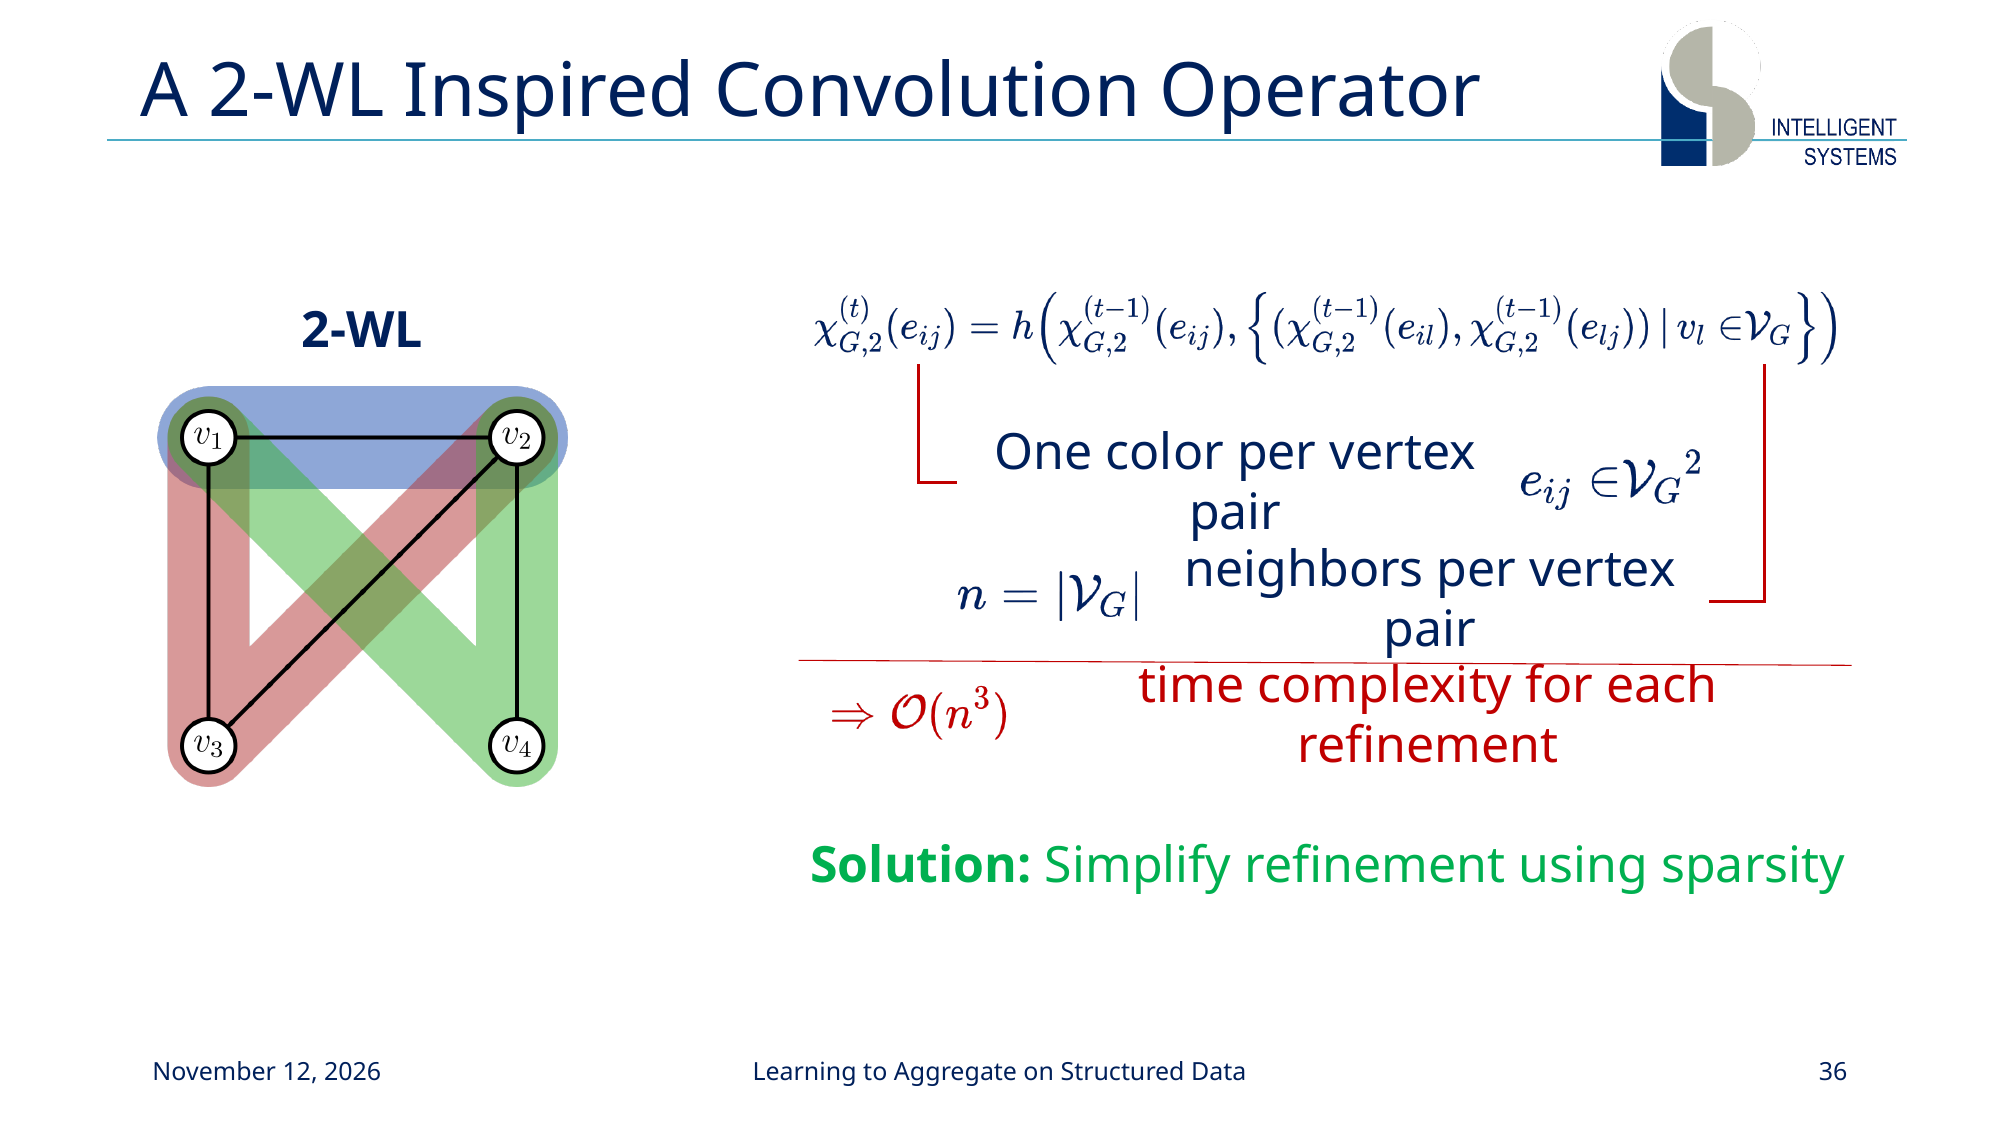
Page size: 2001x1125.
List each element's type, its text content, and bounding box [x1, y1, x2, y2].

footer Learning to Aggregate on Structured Data [662, 1042, 1338, 1103]
picture [1661, 19, 1903, 139]
slide_number 36 [1412, 1042, 1863, 1103]
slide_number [137, 1042, 588, 1103]
title A 2-WL Inspired Convolution Operator [125, 31, 1863, 141]
picture [157, 386, 568, 797]
picture [1661, 141, 1903, 172]
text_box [918, 364, 1705, 538]
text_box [798, 654, 1852, 772]
text_box Solution: Simplify refinement using sparsity [787, 804, 1869, 921]
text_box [956, 364, 1765, 655]
picture [813, 291, 1843, 365]
text_box 2-WL [156, 269, 568, 387]
